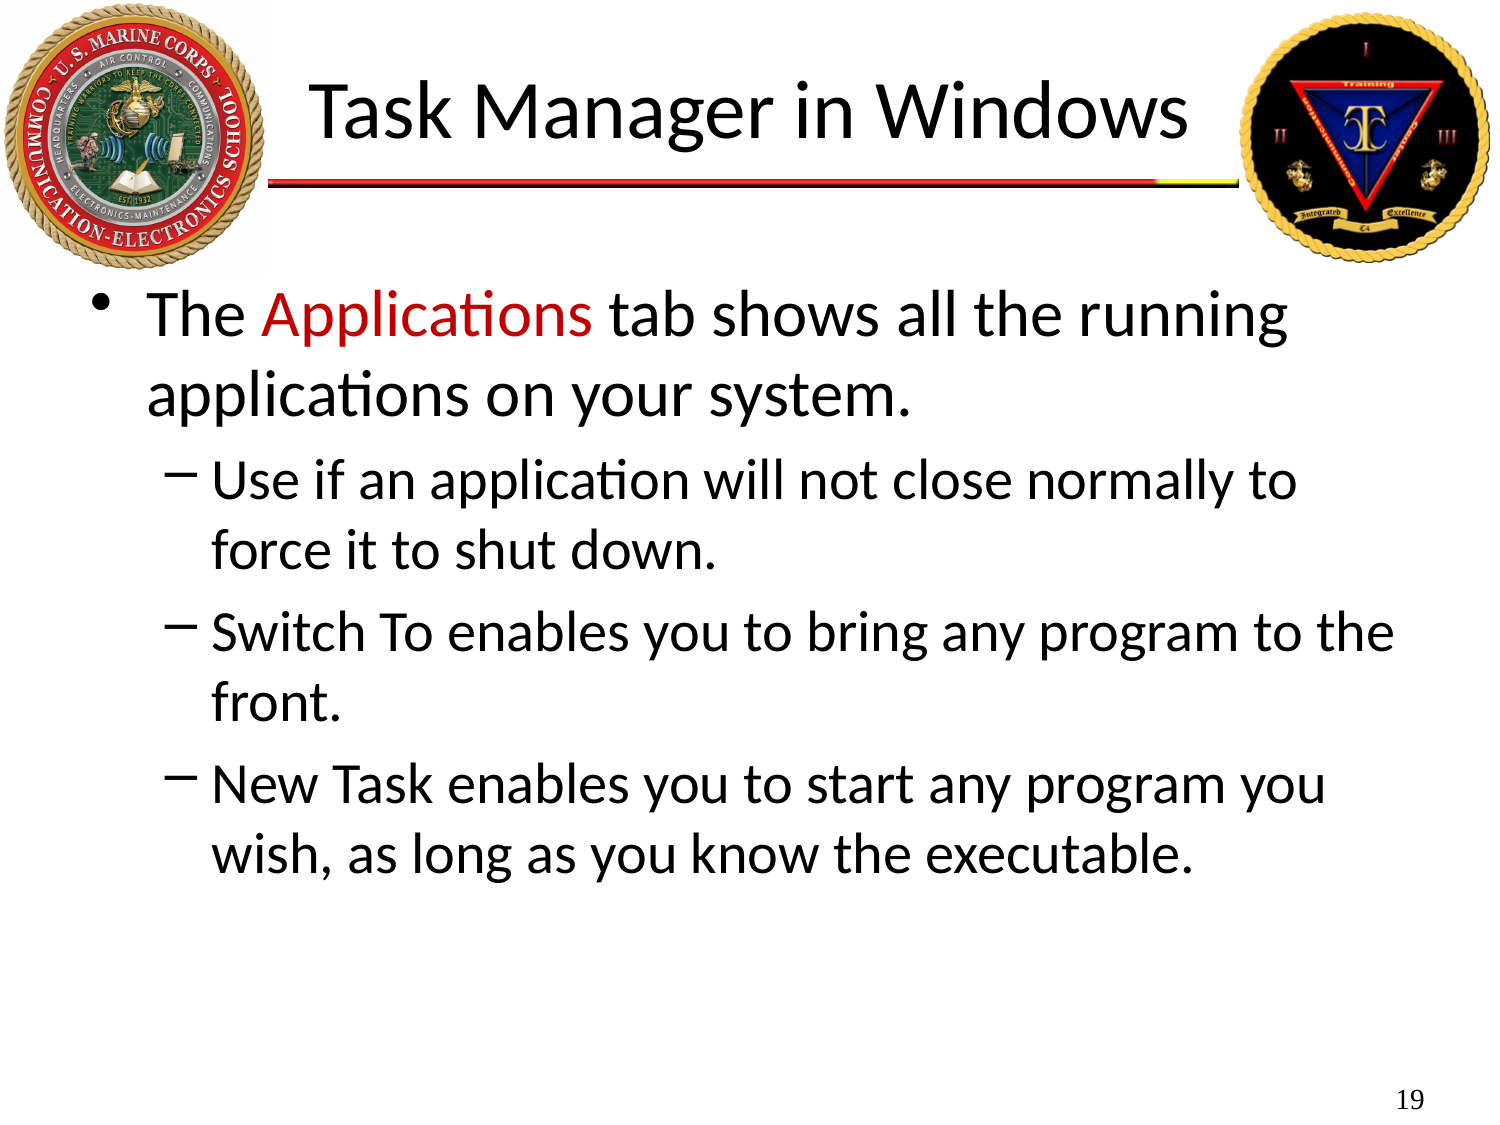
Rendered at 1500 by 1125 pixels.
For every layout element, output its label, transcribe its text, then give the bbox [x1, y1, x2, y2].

title Task Manager in Windows [168, 22, 1332, 188]
list The Applications tab shows all the running applications on your system. Use if an application will not close normally to force it to shut down. Switch To enables you to bring any program to the front. New Task enables you to start any program you wish, as long as you know the executable. [75, 262, 1425, 1005]
picture [1239, 12, 1490, 263]
picture [0, 0, 268, 274]
